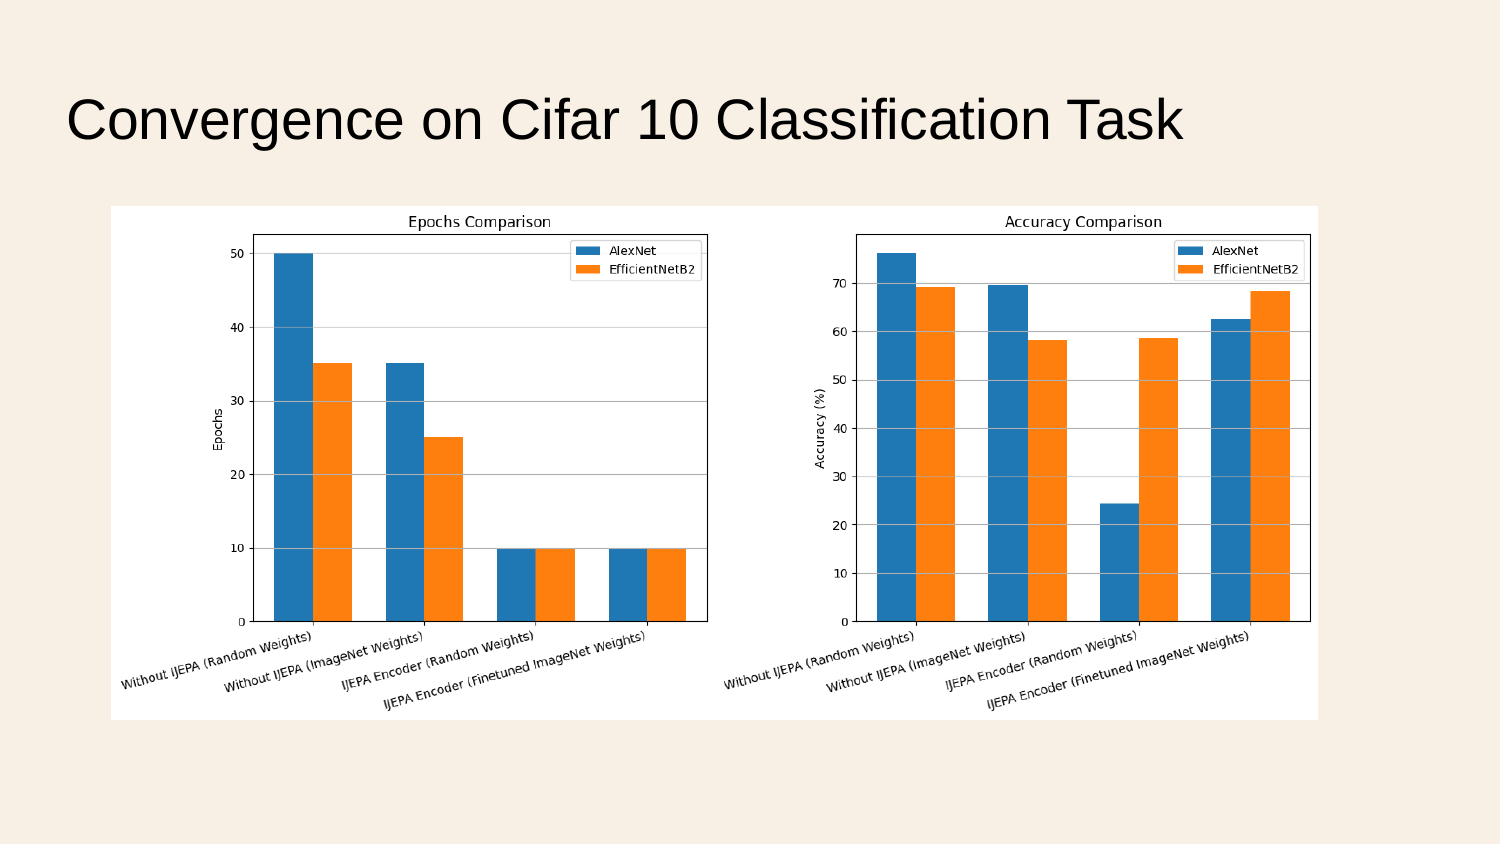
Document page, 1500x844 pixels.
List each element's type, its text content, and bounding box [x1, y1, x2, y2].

title Convergence on Cifar 10 Classification Task [51, 72, 1449, 167]
picture [111, 206, 1318, 720]
